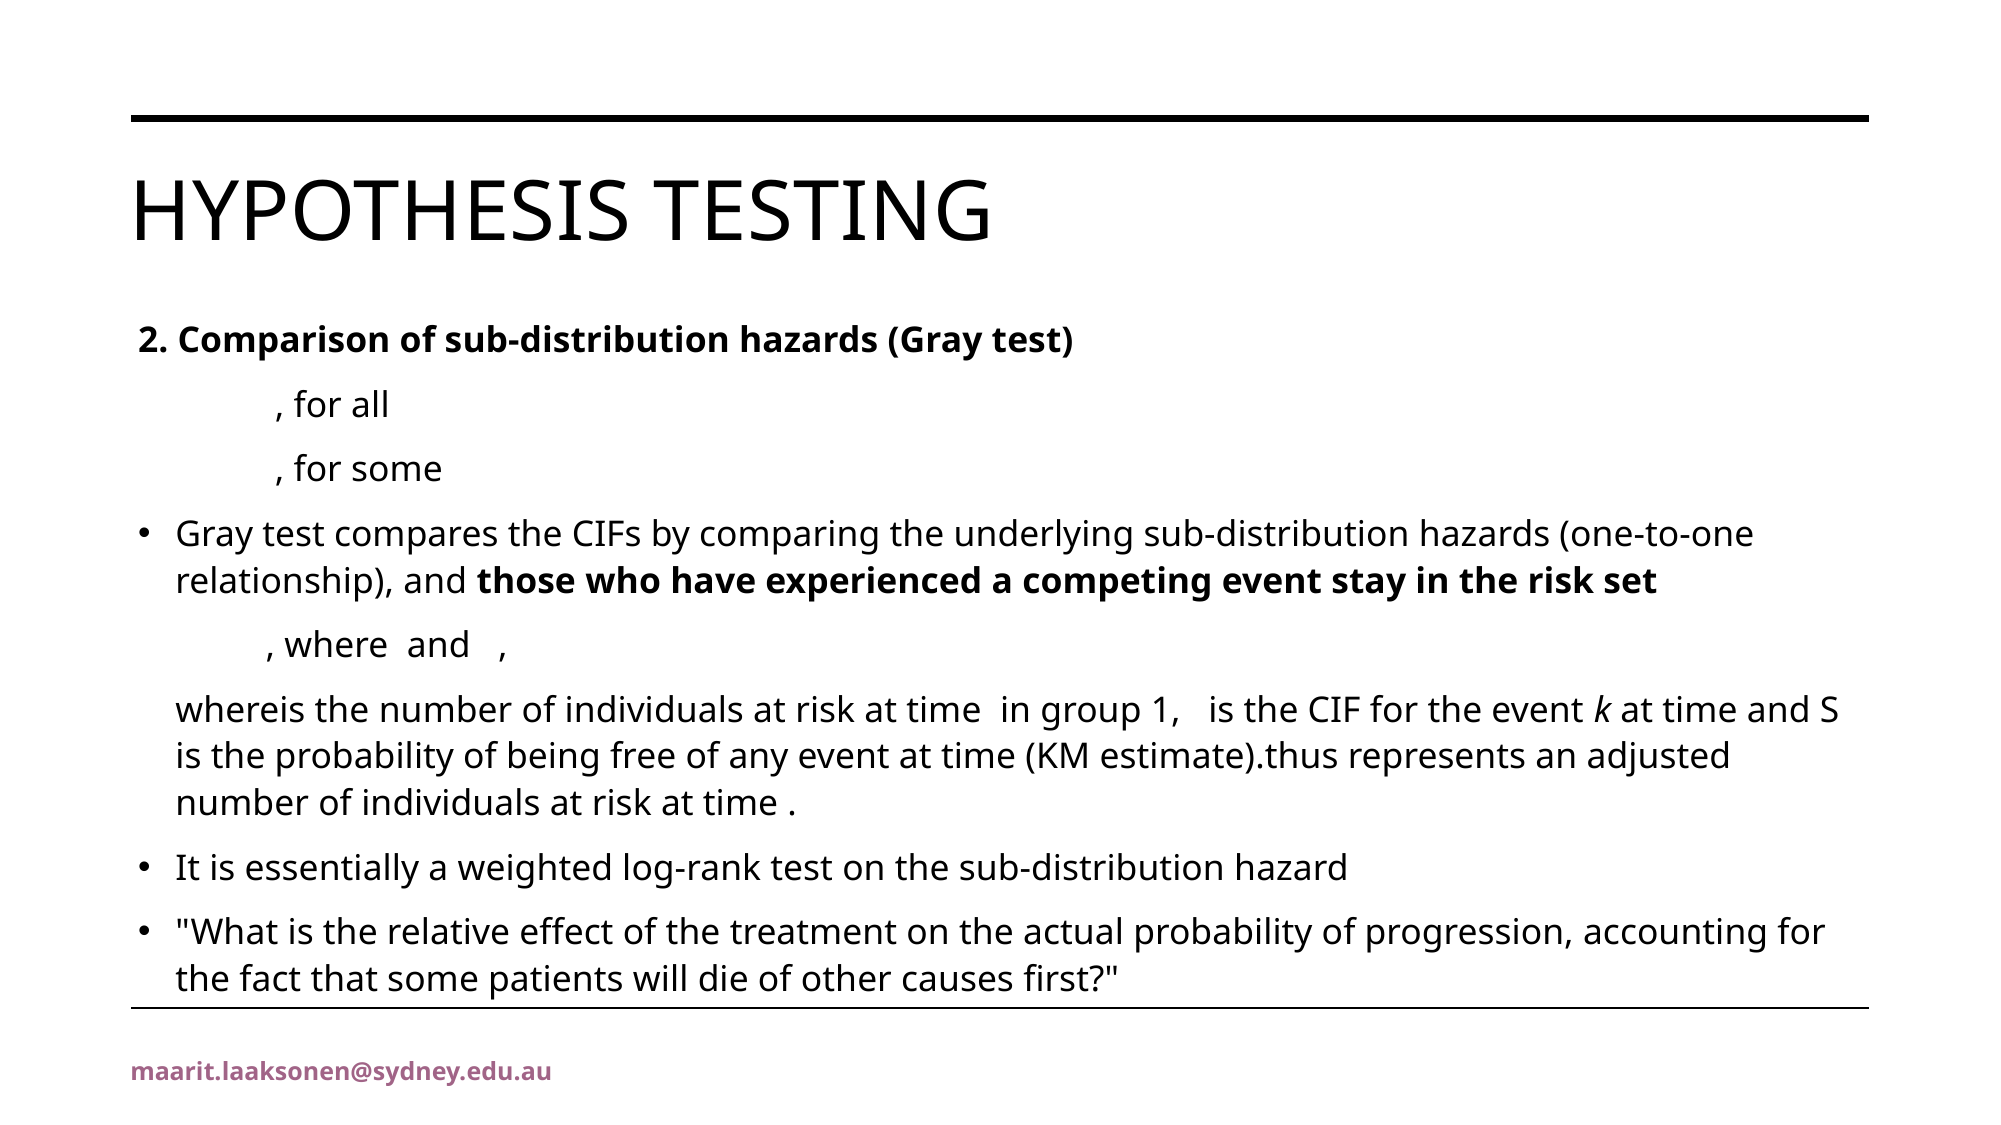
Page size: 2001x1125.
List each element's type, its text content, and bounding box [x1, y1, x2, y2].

footer maarit.laaksonen@sydney.edu.au [115, 1042, 861, 1103]
title Hypothesis testing [114, 149, 1869, 365]
